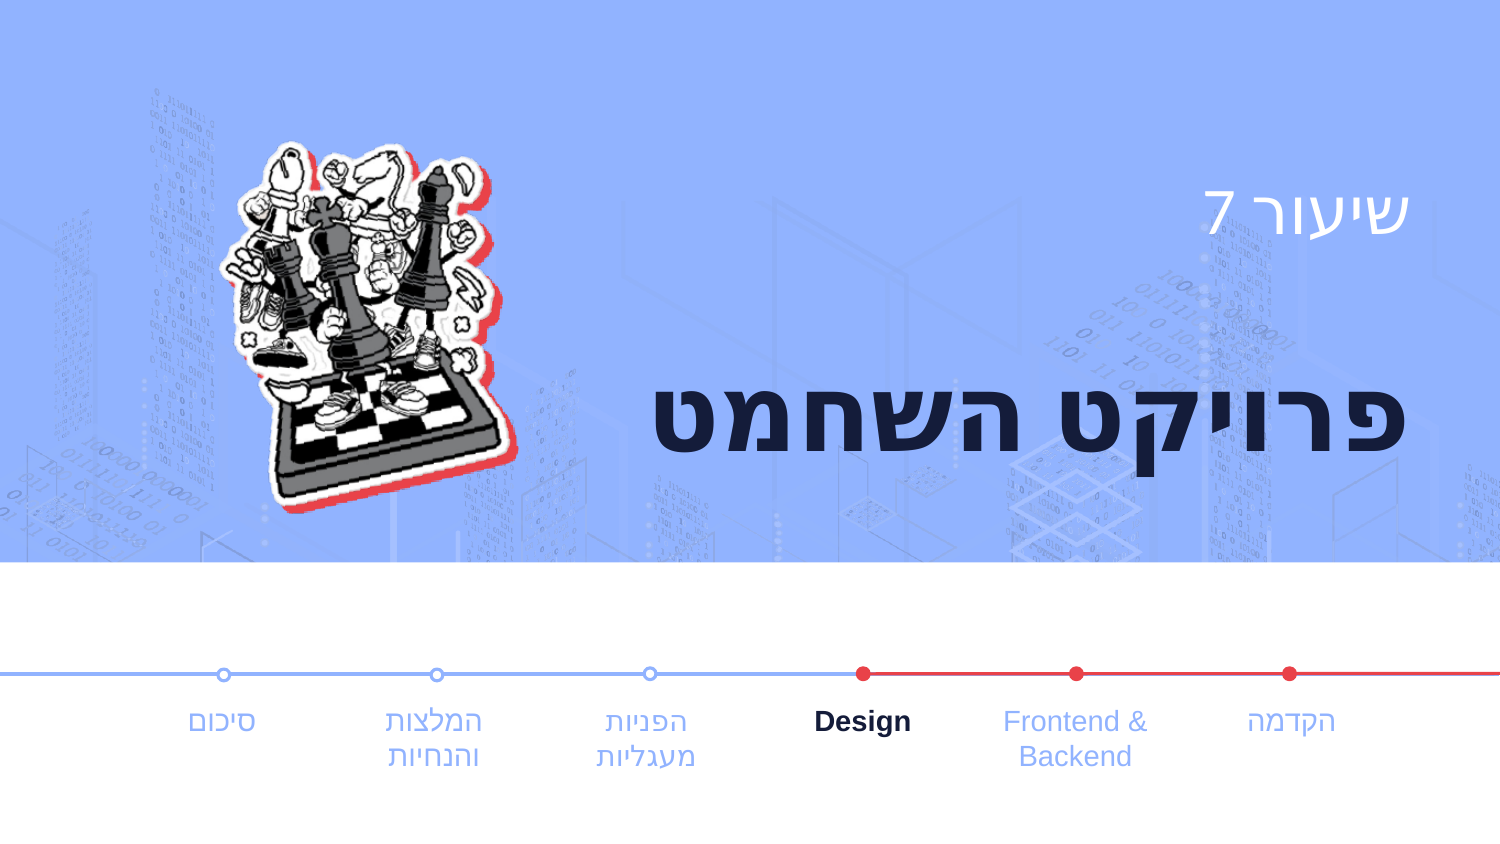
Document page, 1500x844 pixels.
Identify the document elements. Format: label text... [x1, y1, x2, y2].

text_box [644, 667, 656, 680]
text_box [431, 669, 443, 681]
text_box הקדמה [1211, 702, 1373, 760]
picture [63, 62, 655, 569]
subtitle שיעור 7 [639, 167, 1412, 221]
text_box [857, 667, 869, 680]
text_box סיכום [141, 702, 303, 760]
title פרויקט השחמט [639, 233, 1412, 473]
subtitle הפניות מעגליות [565, 702, 728, 760]
list השתמשנו ב-Debugger כדי למצוא ולפתור באגים מסוגים שונים. למדנו בבית על חריגות (exceptions) בתרגיל הבית ראינו איך אפשר להוסיף לתוכניות שלנו מנגנונים לטיפול בשגיאות.... והיום נתחיל פרויקט שיסכם את מה שלמדנו במשך שישה שבועות ועד עכשיו. [0, 0, 1500, 562]
subtitle Design [778, 702, 948, 760]
text_box המלצות והנחיות [353, 702, 515, 760]
text_box [1071, 667, 1082, 671]
text_box [1284, 667, 1295, 671]
text_box [217, 669, 230, 681]
text_box Frontend & Backend [990, 702, 1161, 760]
